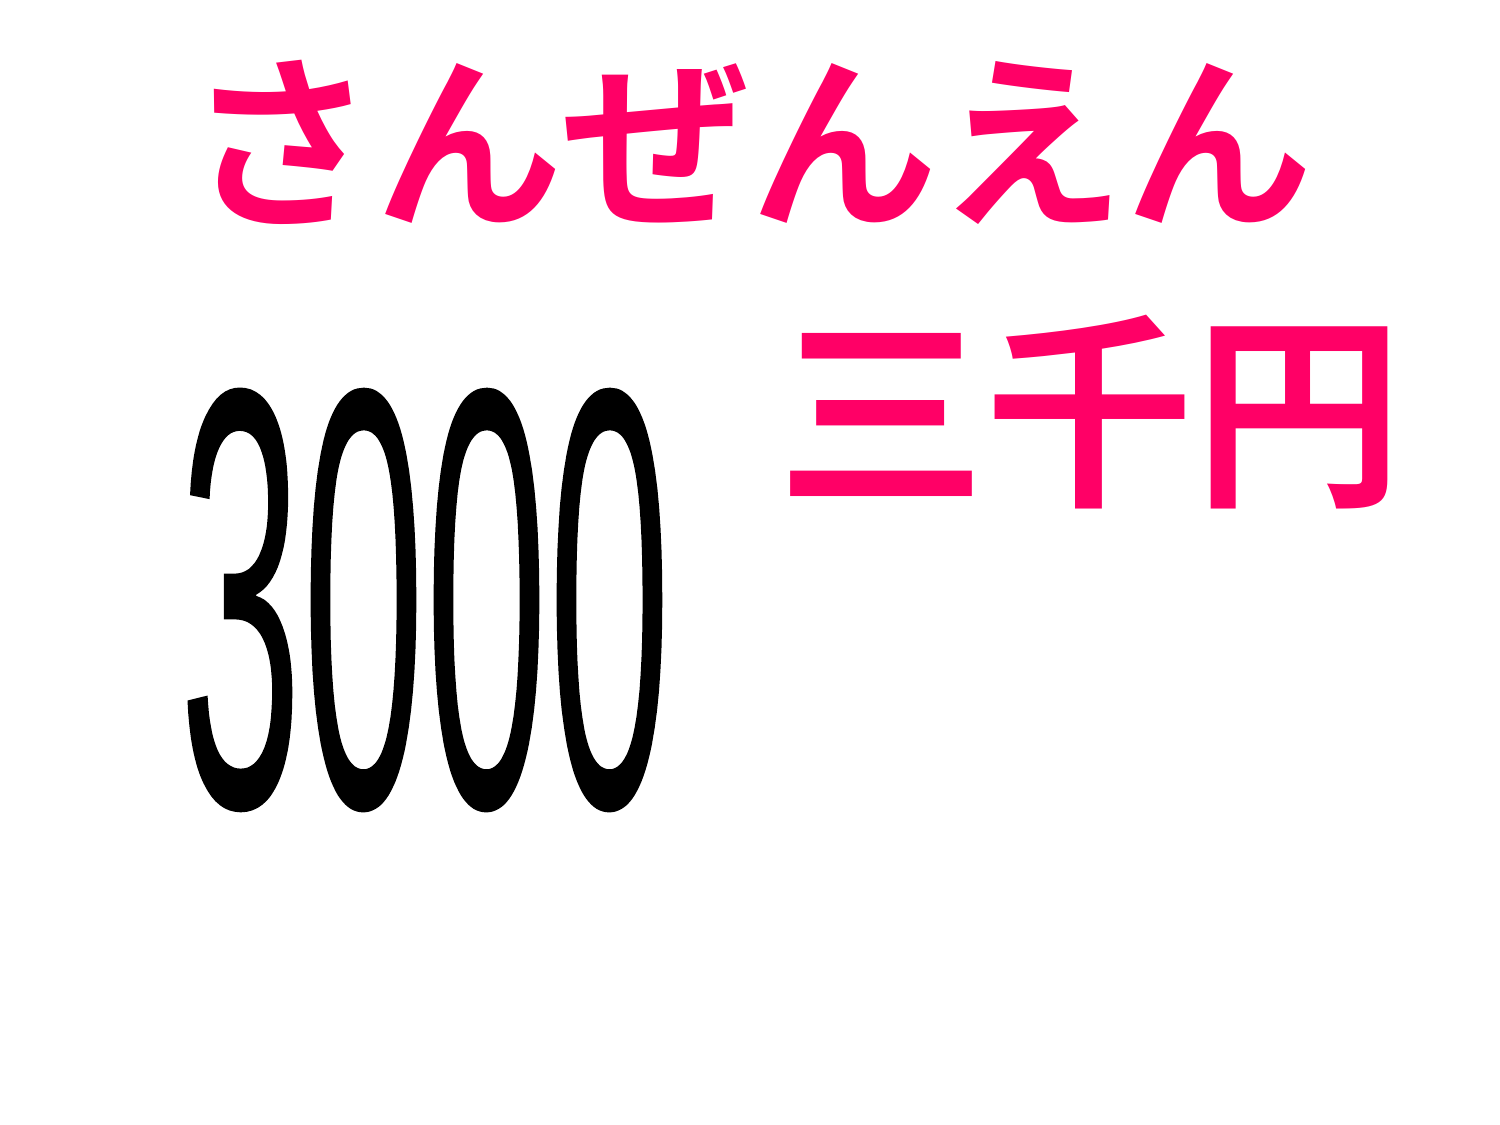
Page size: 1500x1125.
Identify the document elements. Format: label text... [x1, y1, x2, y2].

list 三千円 [762, 275, 1425, 1038]
title さんぜんえん [75, 45, 1425, 233]
